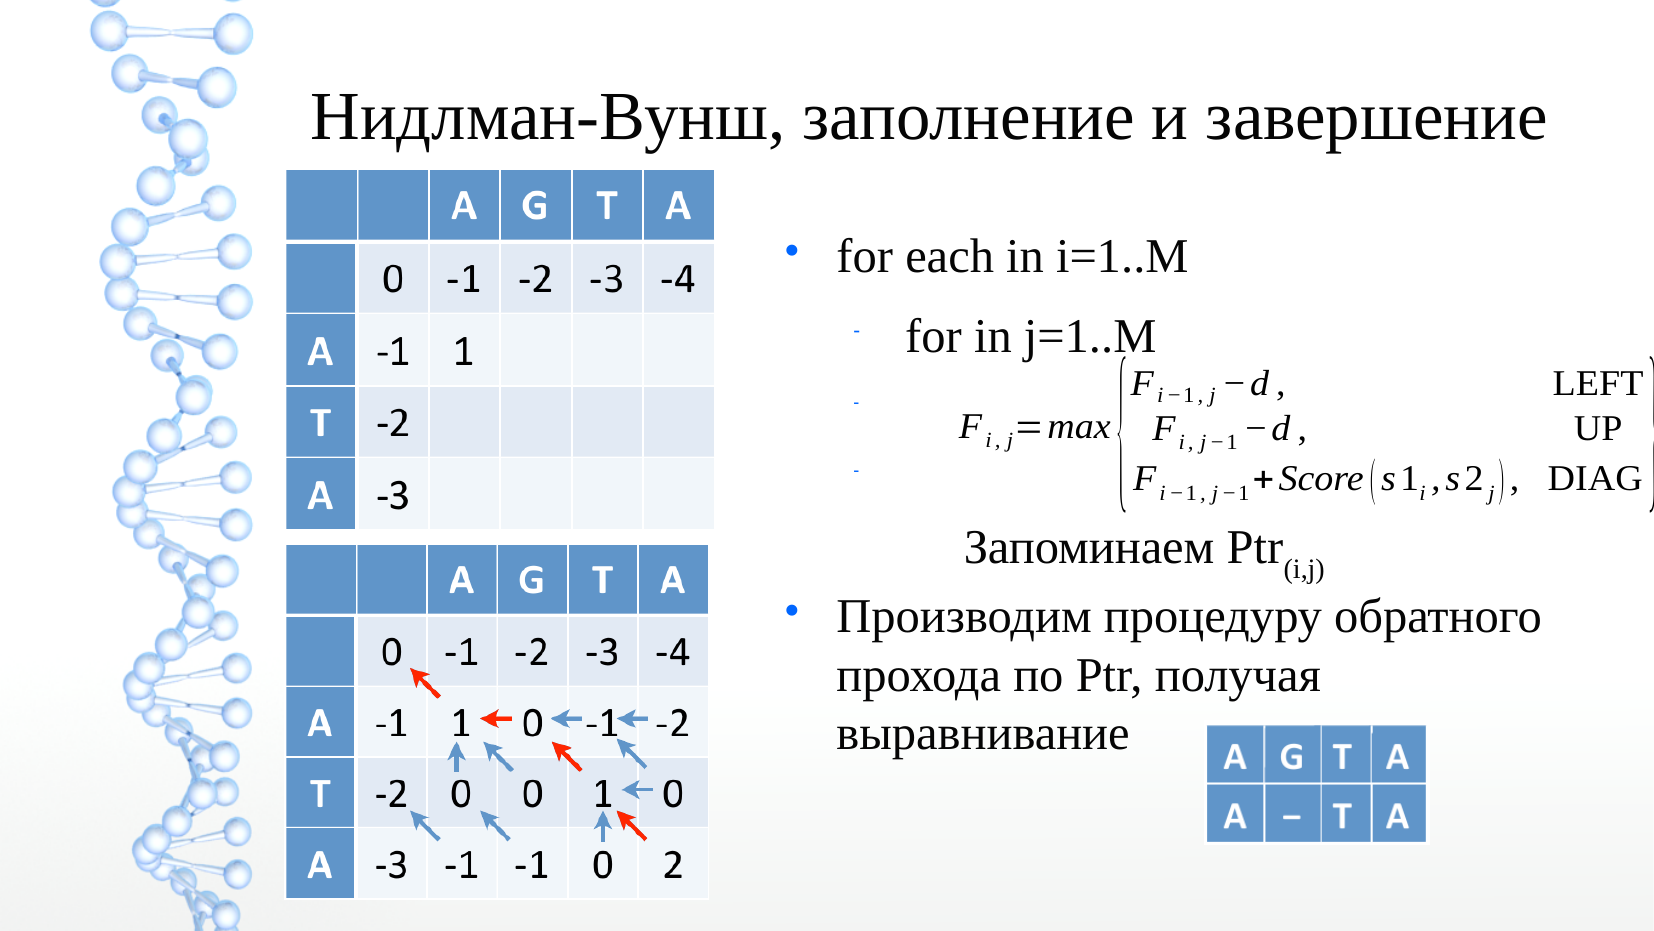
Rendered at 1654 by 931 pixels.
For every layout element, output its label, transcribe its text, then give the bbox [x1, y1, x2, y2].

text_box for each in i=1..M for in j=1..M Запоминаем Ptr(i,j) Производим процедуру обратного прохода по Ptr, получая выравнивание [767, 224, 1595, 764]
picture [0, 0, 1654, 931]
text_box Нидлман-Вунш, заполнение и завершение [265, 35, 1595, 189]
